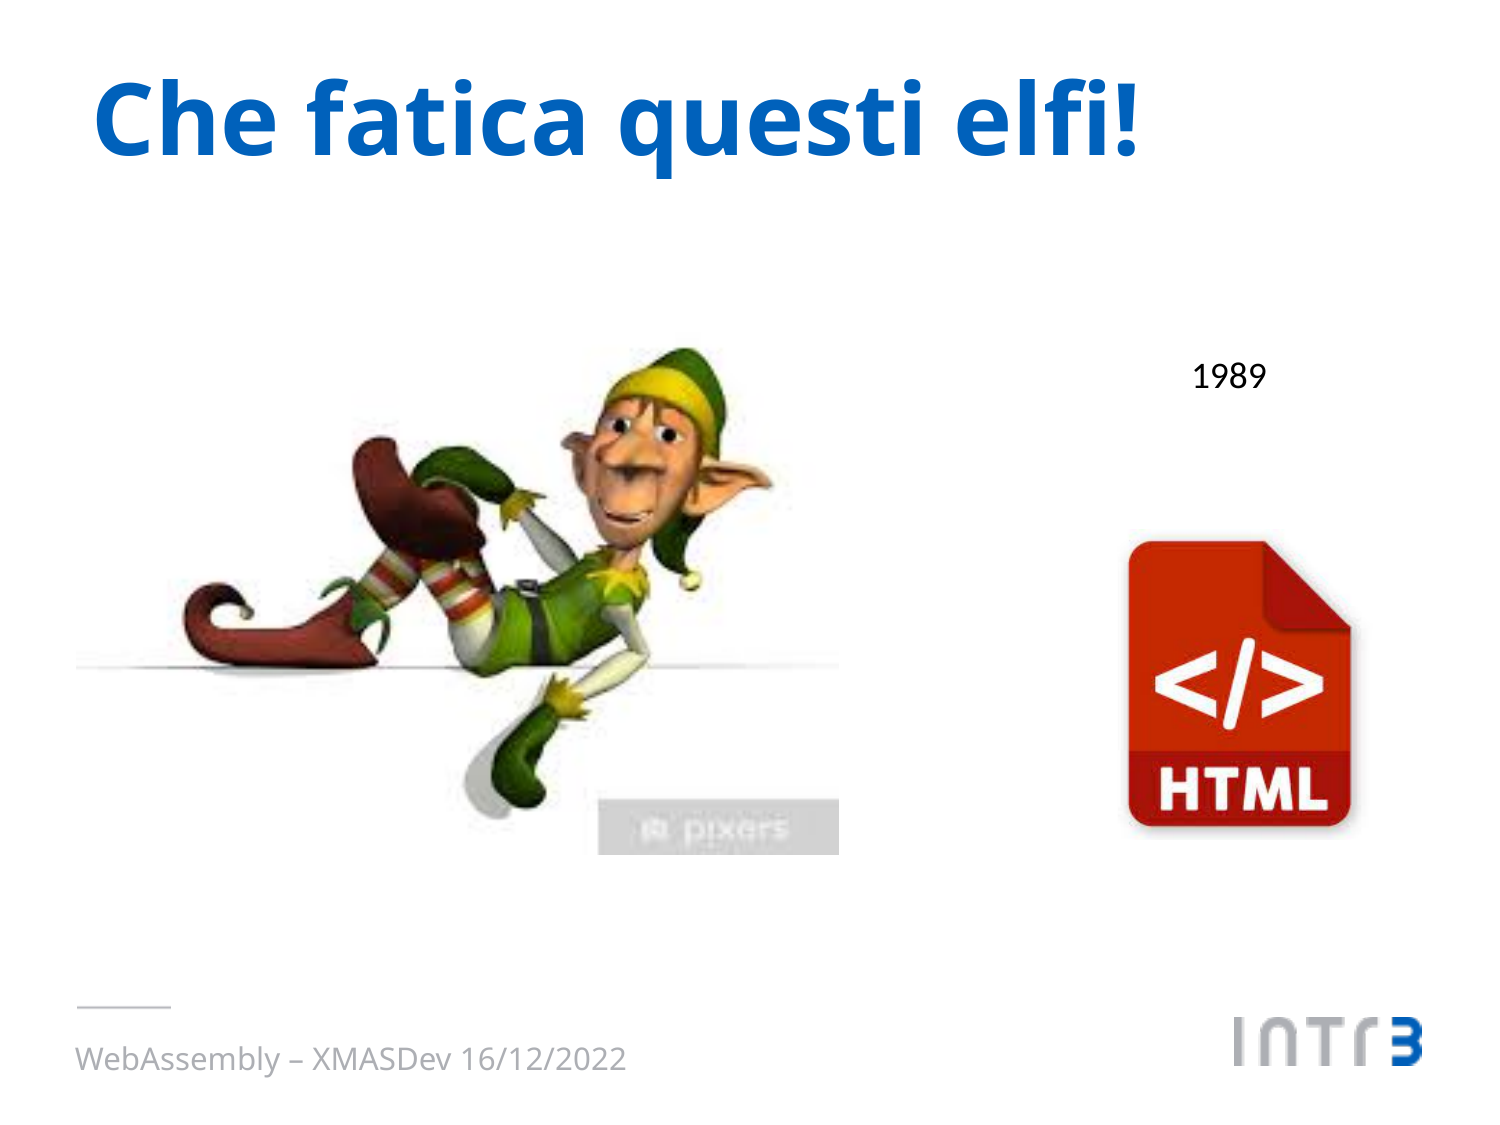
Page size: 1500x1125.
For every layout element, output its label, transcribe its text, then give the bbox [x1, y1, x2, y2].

picture [77, 1005, 171, 1012]
text_box 1989 [1176, 343, 1305, 403]
footer WebAssembly – XMASDev 16/12/2022 [60, 1031, 1241, 1083]
picture [76, 303, 839, 855]
picture [1234, 1017, 1422, 1066]
picture [1085, 529, 1396, 840]
title Che fatica questi elfi! [76, 23, 1422, 203]
